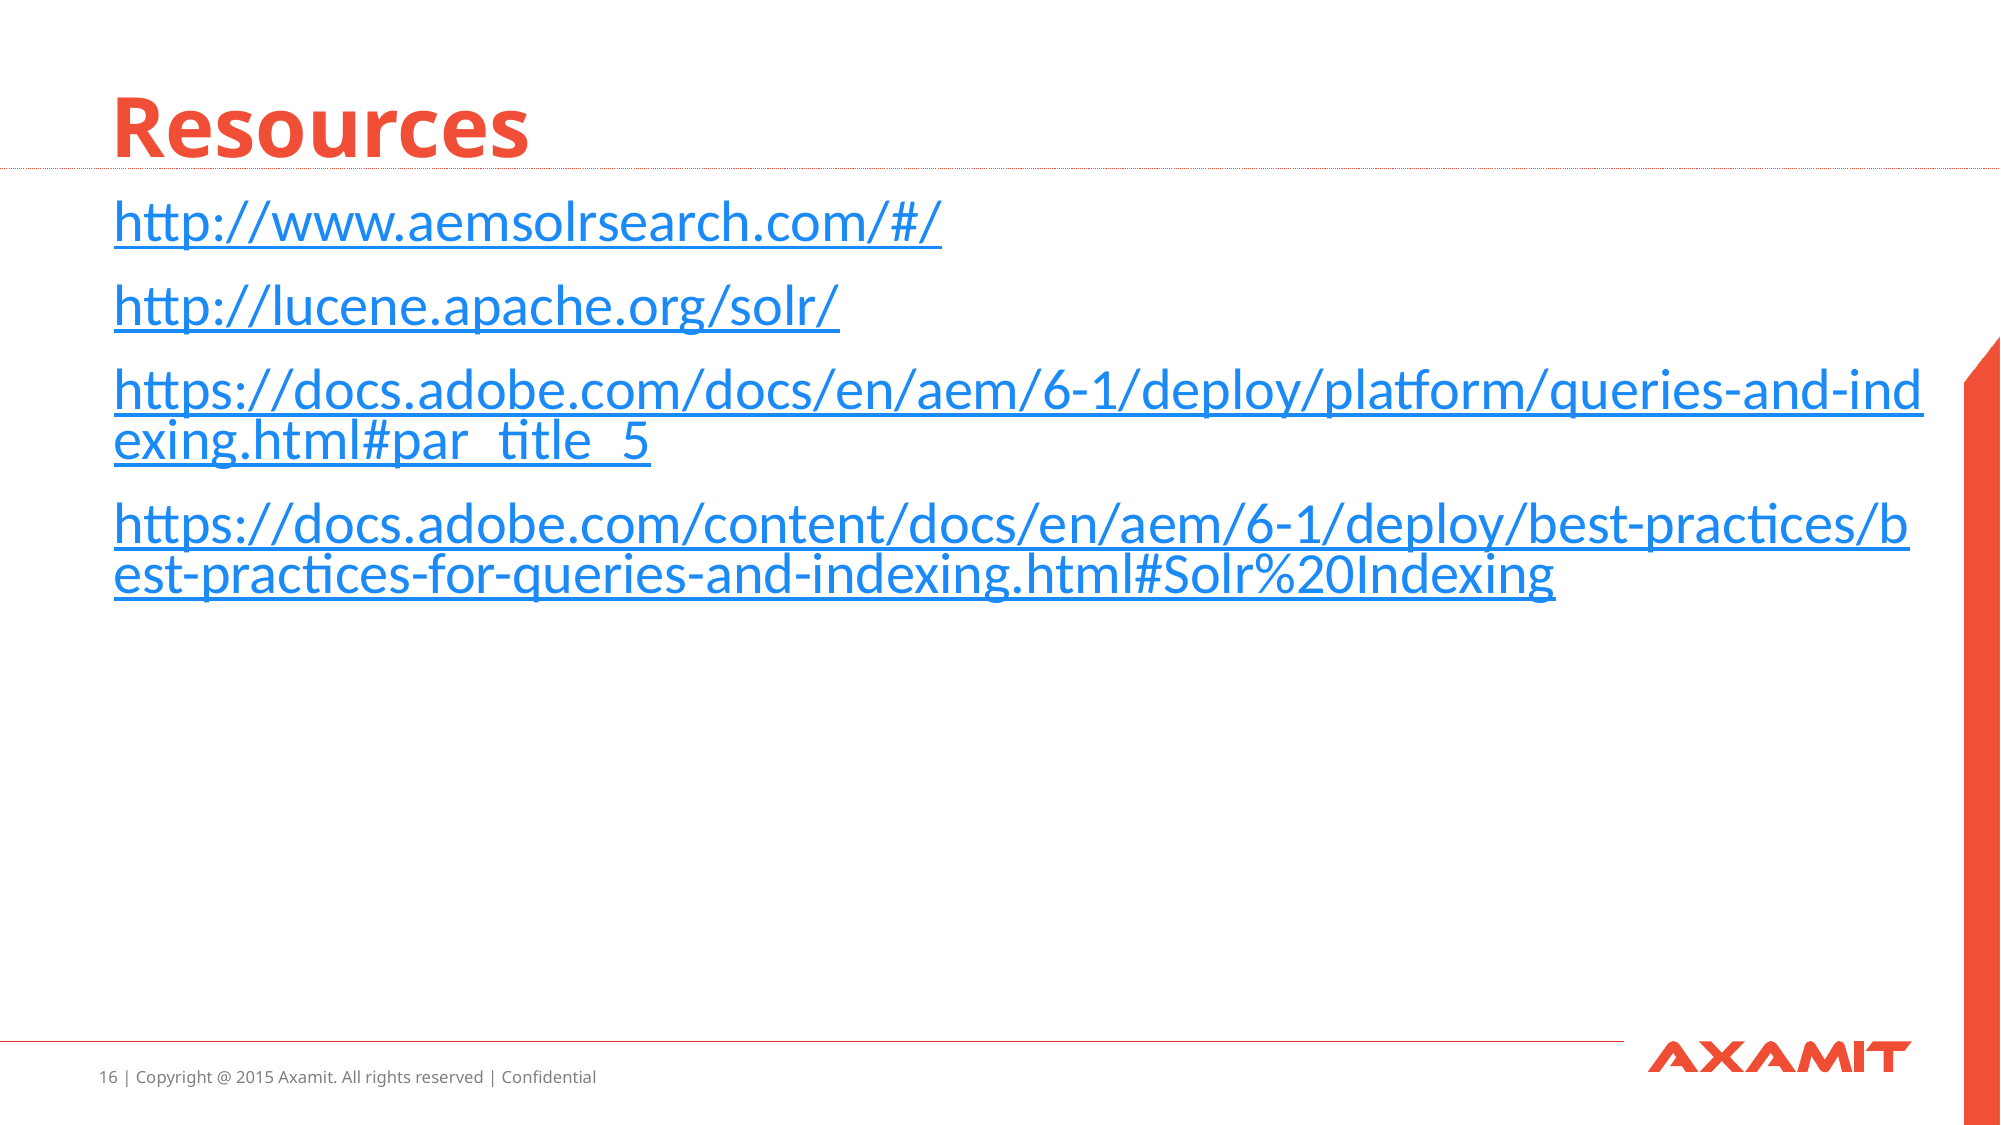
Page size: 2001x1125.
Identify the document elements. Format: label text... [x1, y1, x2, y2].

title Resources [95, 78, 1945, 164]
picture [1964, 336, 2000, 1125]
list http://www.aemsolrsearch.com/#/ http://lucene.apache.org/solr/ https://docs.adobe.com/docs/en/aem/6-1/deploy/platform/queries-and-indexing.html#par_title_5 https://docs.adobe.com/content/docs/en/aem/6-1/deploy/best-practices/best-practices-for-queries-and-indexing.html#Solr%20Indexing [98, 184, 1942, 1021]
